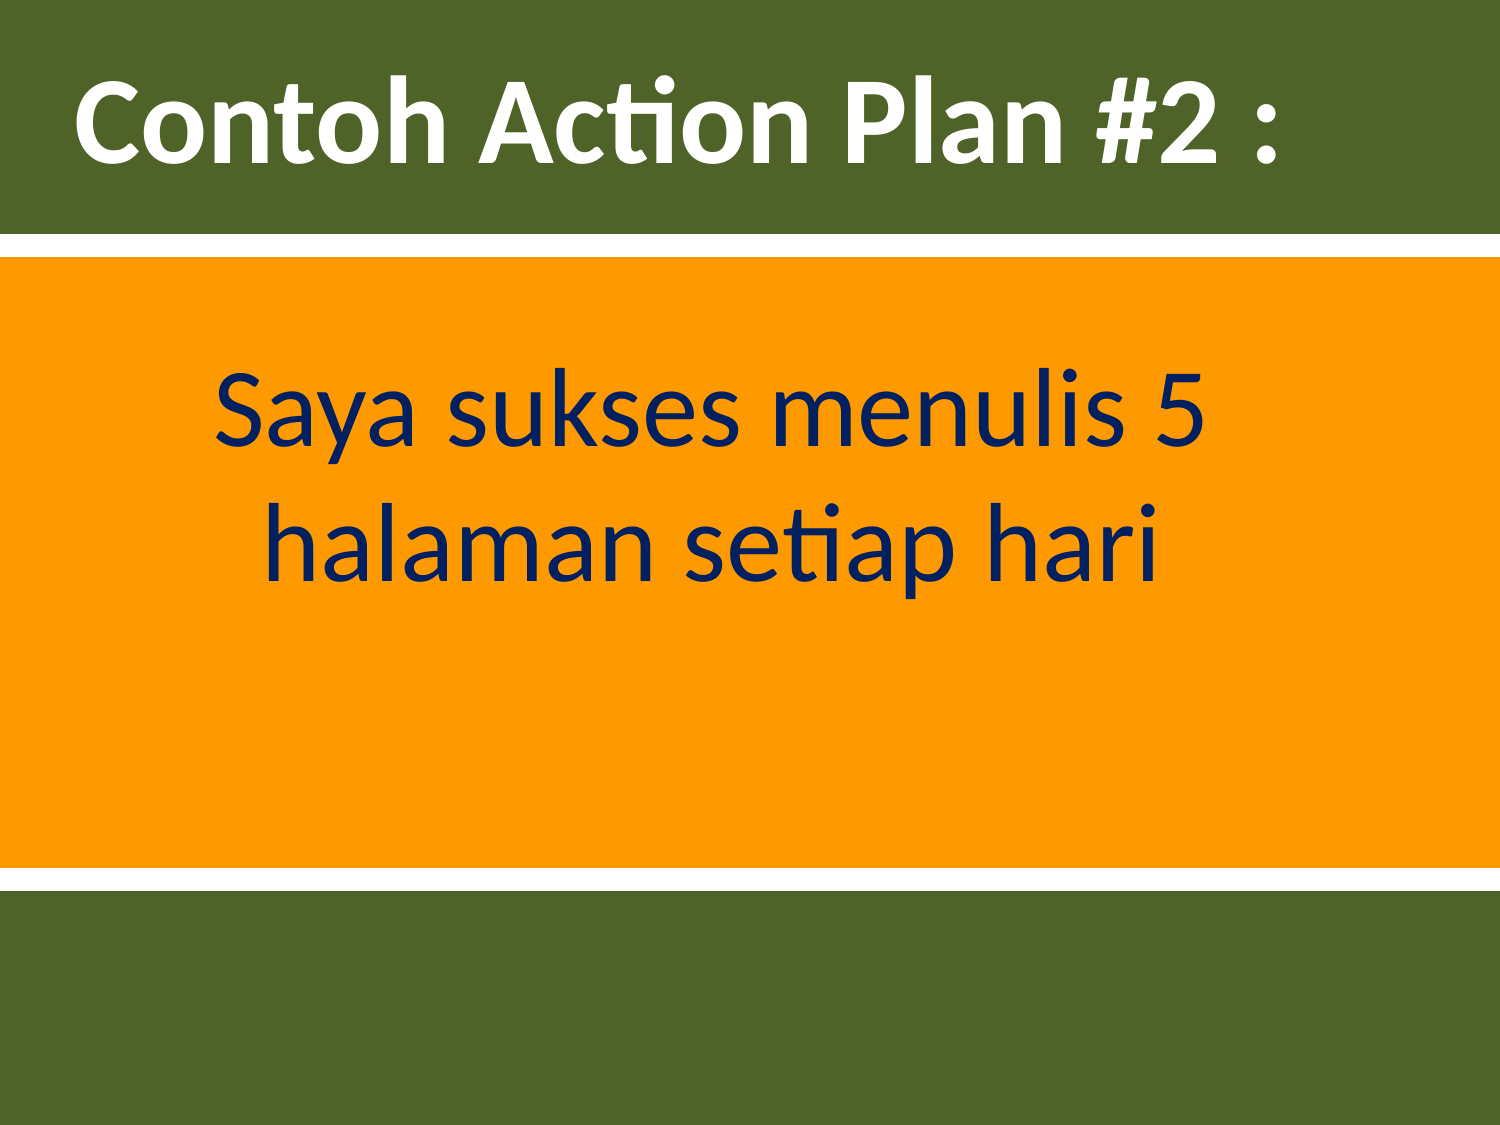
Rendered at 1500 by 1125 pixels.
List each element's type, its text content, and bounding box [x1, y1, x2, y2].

text_box Contoh Action Plan #2 : [59, 31, 1300, 196]
text_box Saya sukses menulis 5 halaman setiap hari [29, 326, 1394, 611]
text_box [0, 891, 1500, 1125]
text_box [0, 257, 1500, 868]
text_box [0, 0, 1500, 234]
